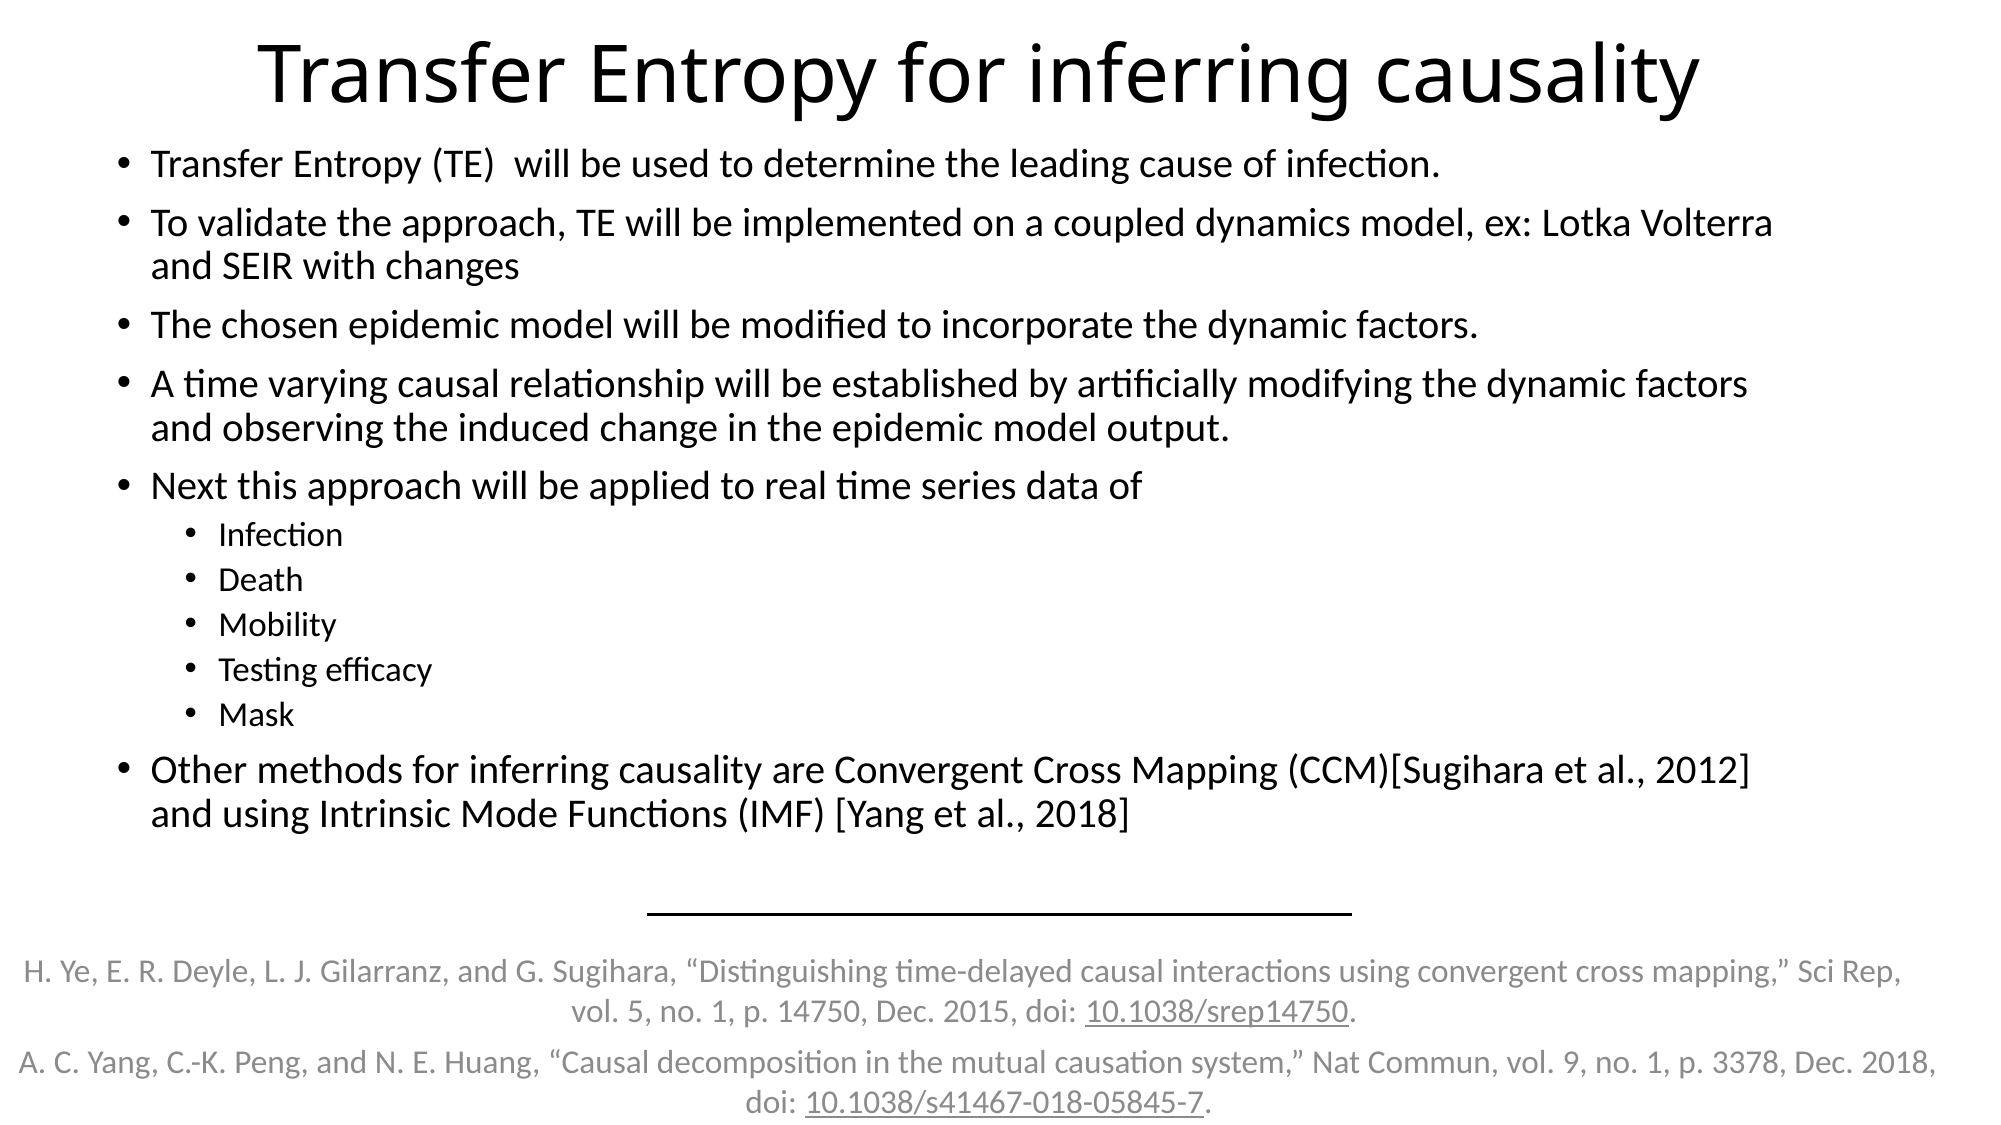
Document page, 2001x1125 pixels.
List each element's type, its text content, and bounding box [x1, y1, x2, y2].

list Transfer Entropy (TE) will be used to determine the leading cause of infection. To validate the approach, TE will be implemented on a coupled dynamics model, ex: Lotka Volterra and SEIR with changes The chosen epidemic model will be modified to incorporate the dynamic factors. A time varying causal relationship will be established by artificially modifying the dynamic factors and observing the induced change in the epidemic model output. Next this approach will be applied to real time series data of Infection Death Mobility Testing efficacy Mask Other methods for inferring causality are Convergent Cross Mapping (CCM)[Sugihara et al., 2012] and using Intrinsic Mode Functions (IMF) [Yang et al., 2018] [101, 134, 1827, 849]
text_box H. Ye, E. R. Deyle, L. J. Gilarranz, and G. Sugihara, “Distinguishing time-delayed causal interactions using convergent cross mapping,” Sci Rep, vol. 5, no. 1, p. 14750, Dec. 2015, doi: 10.1038/srep14750. [0, 942, 1929, 1032]
title Transfer Entropy for inferring causality [116, 26, 1842, 128]
text_box A. C. Yang, C.-K. Peng, and N. E. Huang, “Causal decomposition in the mutual causation system,” Nat Commun, vol. 9, no. 1, p. 3378, Dec. 2018, doi: 10.1038/s41467-018-05845-7. [0, 1032, 1968, 1125]
